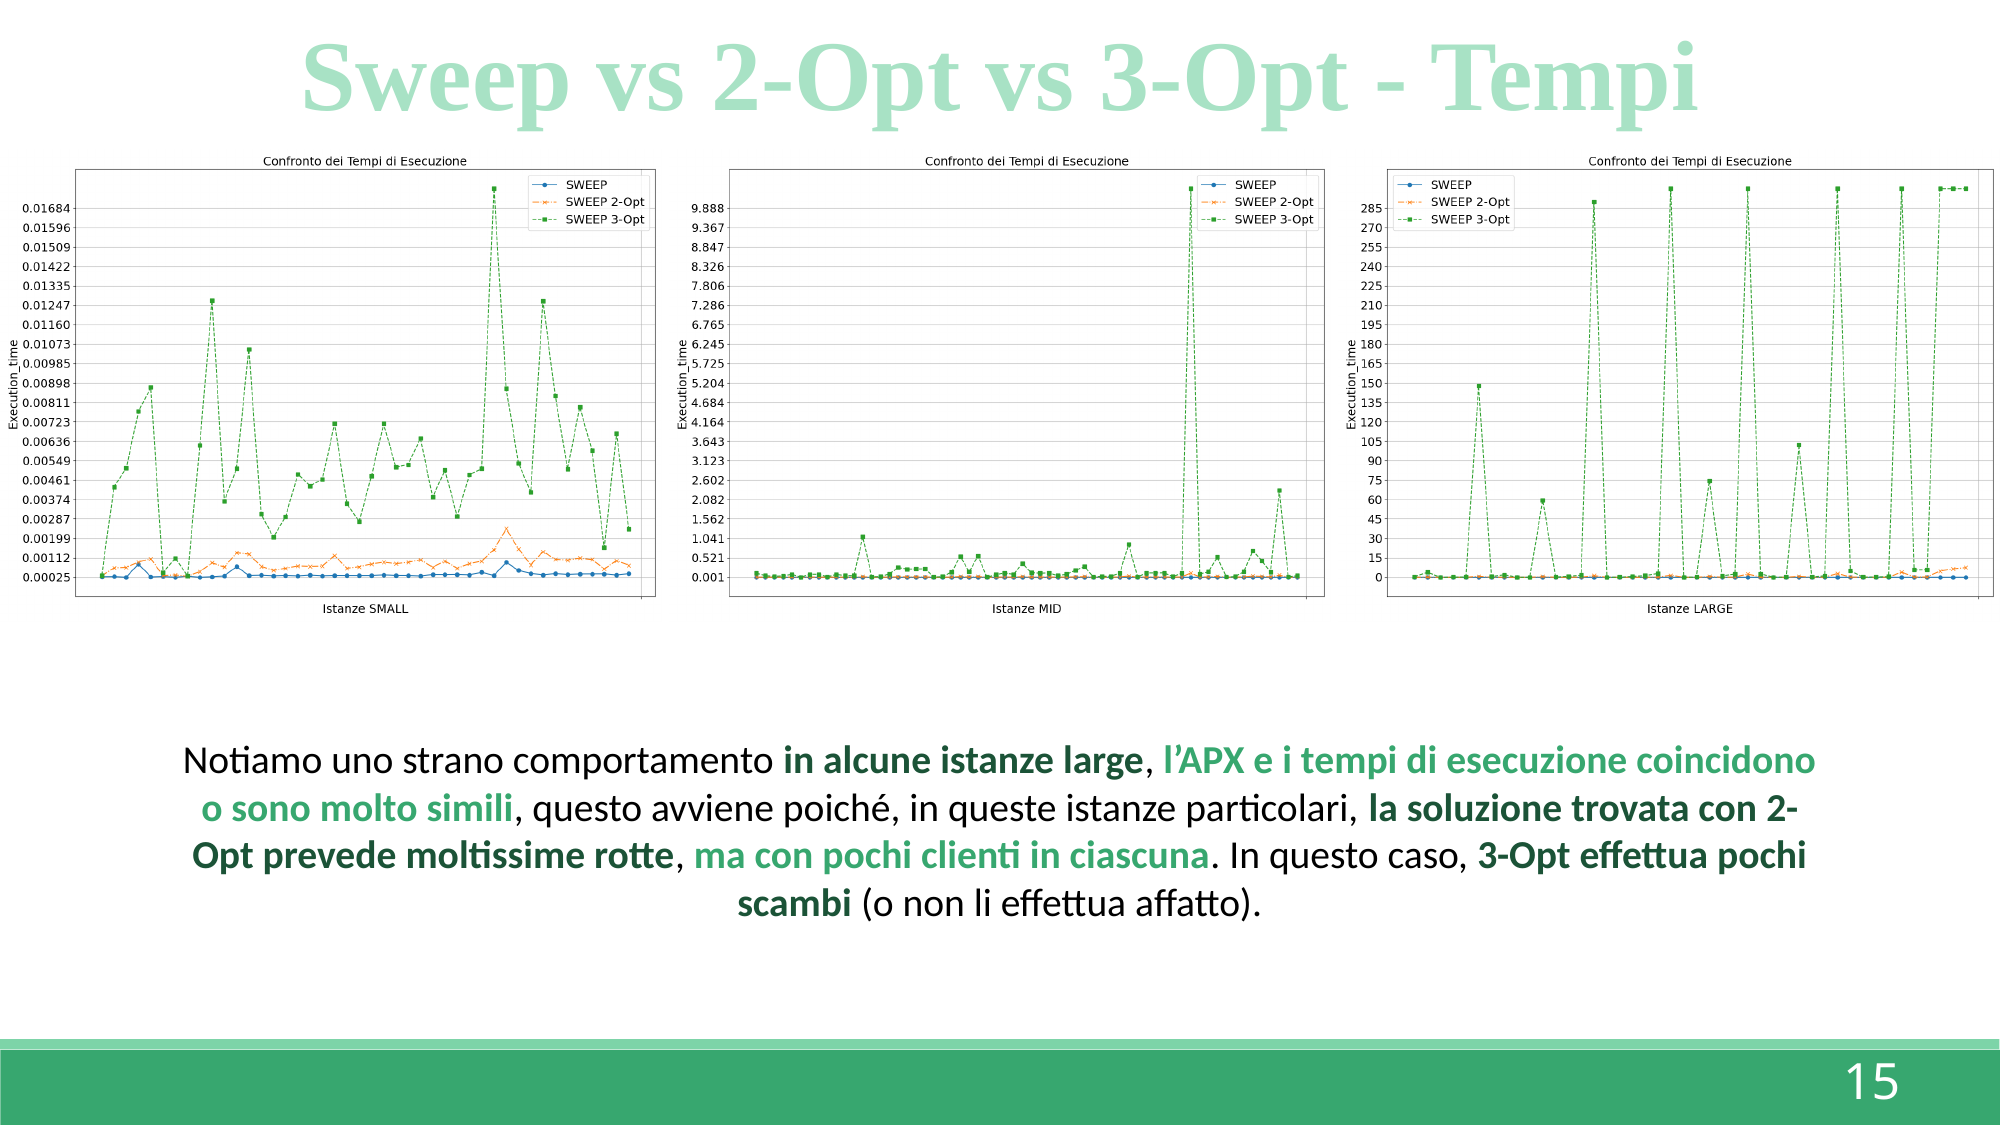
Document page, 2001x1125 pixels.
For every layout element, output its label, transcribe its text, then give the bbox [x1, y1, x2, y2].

picture [668, 148, 1332, 623]
picture [0, 148, 662, 623]
picture [1338, 148, 2000, 623]
text_box Sweep vs 2-Opt vs 3-Opt - Tempi [0, 11, 2000, 139]
text_box Notiamo uno strano comportamento in alcune istanze large, l’APX e i tempi di esecuzione coincidono o sono molto simili, questo avviene poiché, in queste istanze particolari, la soluzione trovata con 2-Opt prevede moltissime rotte, ma con pochi clienti in ciascuna. In questo caso, 3-Opt effettua pochi scambi (o non li effettua affatto). [161, 726, 1839, 932]
slide_number 15 [1699, 1053, 1916, 1114]
